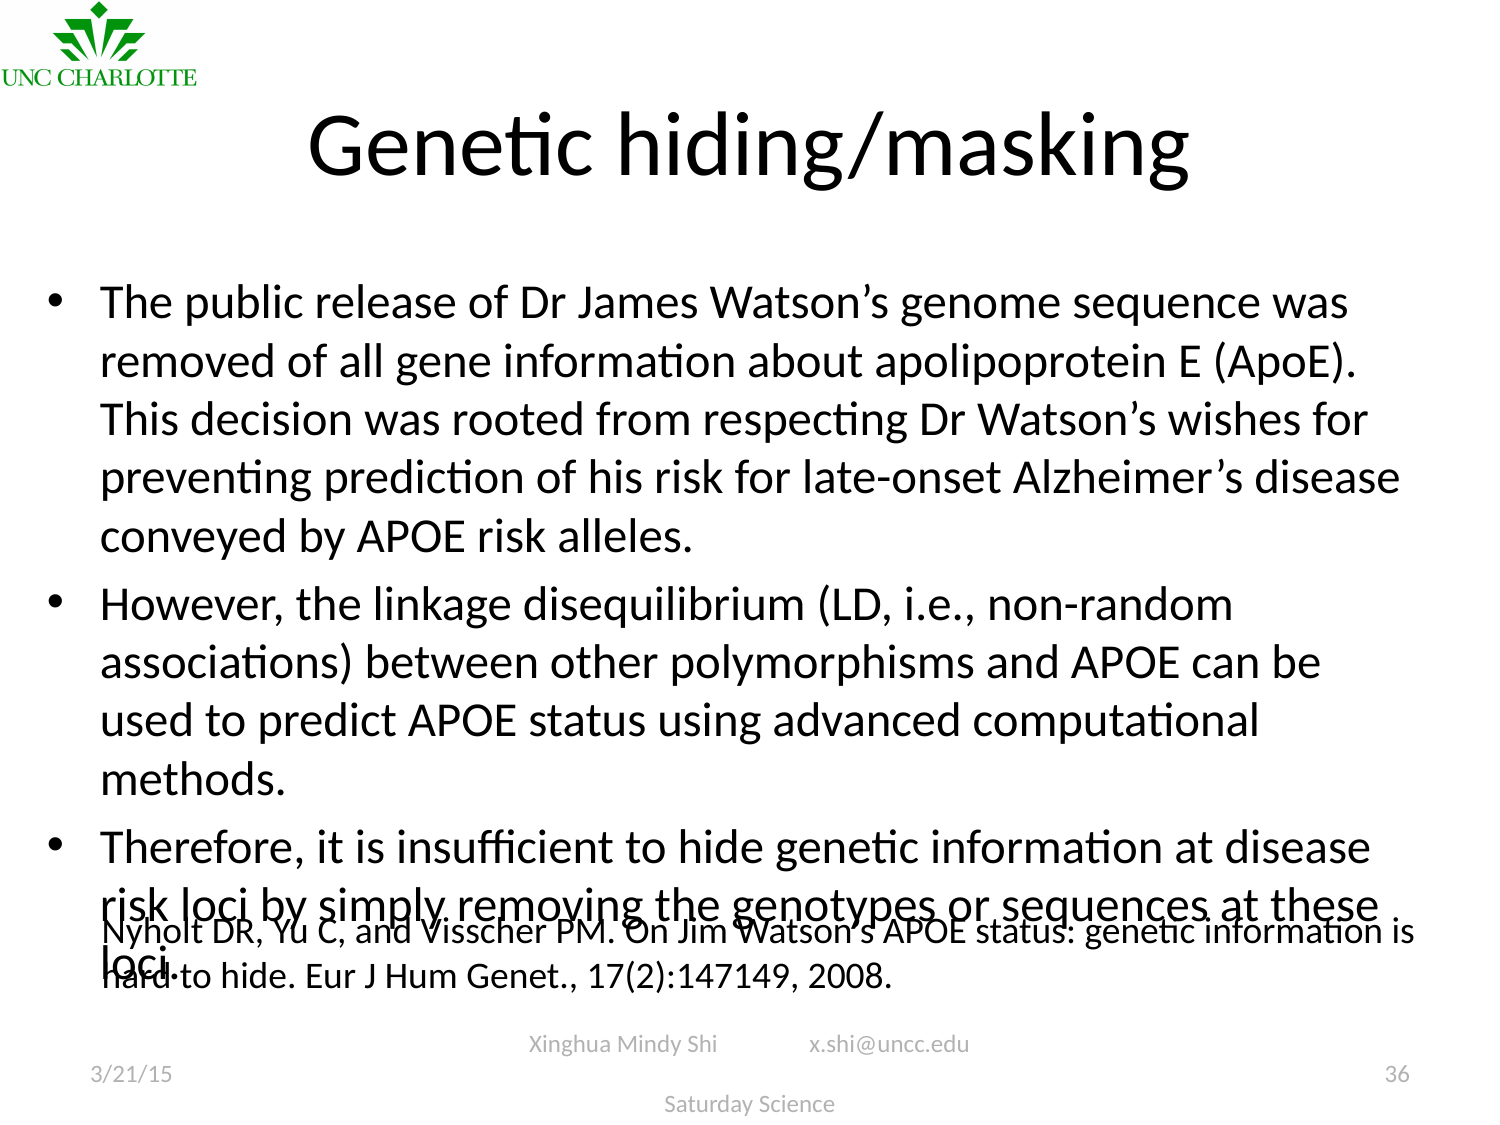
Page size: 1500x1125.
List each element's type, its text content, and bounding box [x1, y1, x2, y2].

picture [0, 0, 201, 90]
title Genetic hiding/masking [75, 45, 1425, 233]
slide_number 36 [1074, 1042, 1425, 1103]
footer Xinghua Mindy Shi x.shi@uncc.edu Saturday Science [512, 1042, 988, 1103]
text_box Nyholt DR, Yu C, and Visscher PM. On Jim Watson’s APOE status: genetic information is hard to hide. Eur J Hum Genet., 17(2):147149, 2008. [86, 898, 1432, 1004]
list The public release of Dr James Watson’s genome sequence was removed of all gene information about apolipoprotein E (ApoE). This decision was rooted from respecting Dr Watson’s wishes for preventing prediction of his risk for late-onset Alzheimer’s disease conveyed by APOE risk alleles. However, the linkage disequilibrium (LD, i.e., non-random associations) between other polymorphisms and APOE can be used to predict APOE status using advanced computational methods. Therefore, it is insufficient to hide genetic information at disease risk loci by simply removing the genotypes or sequences at these loci. [31, 262, 1425, 1005]
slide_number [75, 1042, 425, 1103]
